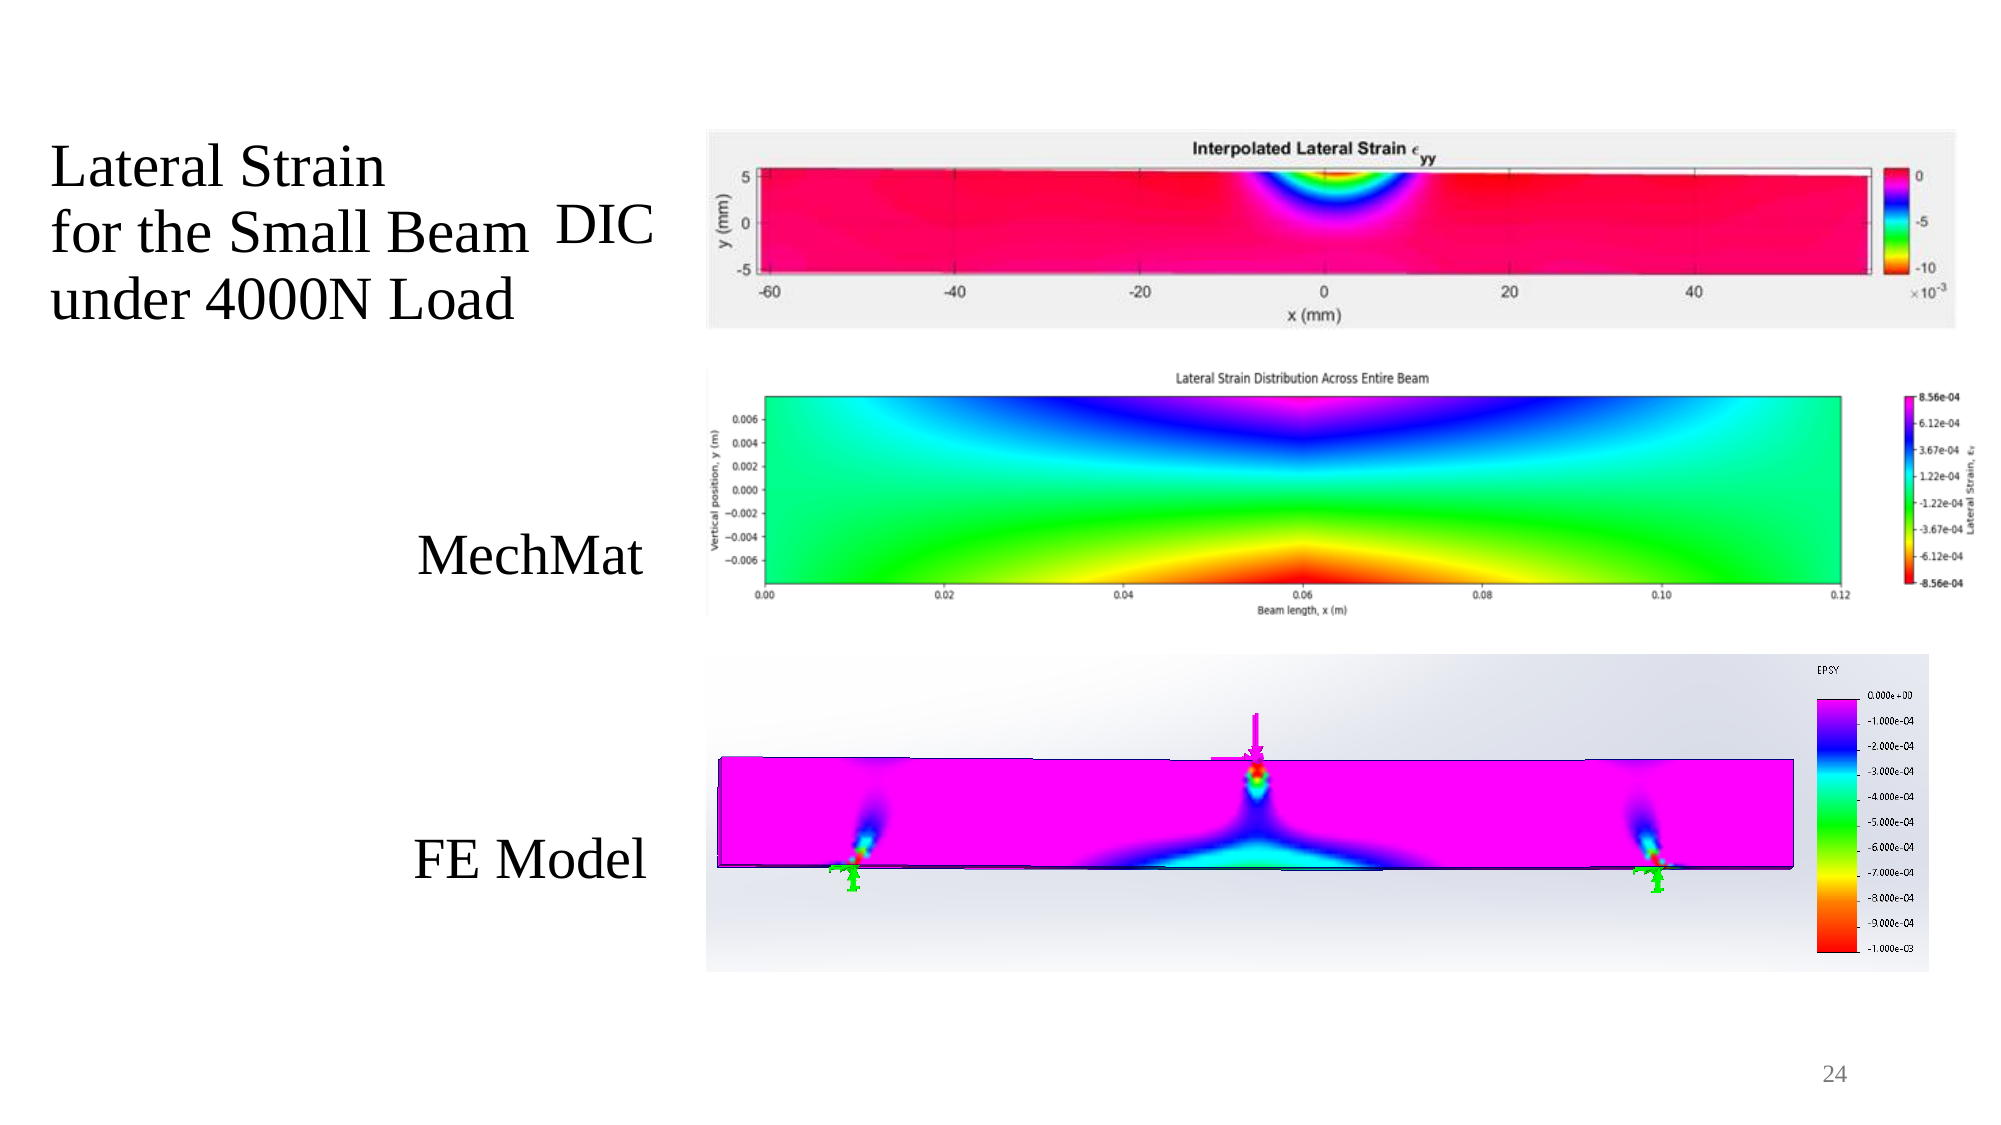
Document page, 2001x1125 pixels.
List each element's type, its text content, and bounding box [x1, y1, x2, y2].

title Lateral Strain for the Small Beam under 4000N Load [35, 124, 565, 342]
slide_number 24 [1412, 1042, 1863, 1103]
text_box FE Model [300, 812, 706, 898]
picture [706, 654, 1930, 972]
picture [706, 368, 1989, 617]
text_box MechMat [300, 508, 706, 594]
text_box DIC [374, 177, 706, 263]
picture [706, 129, 1958, 331]
